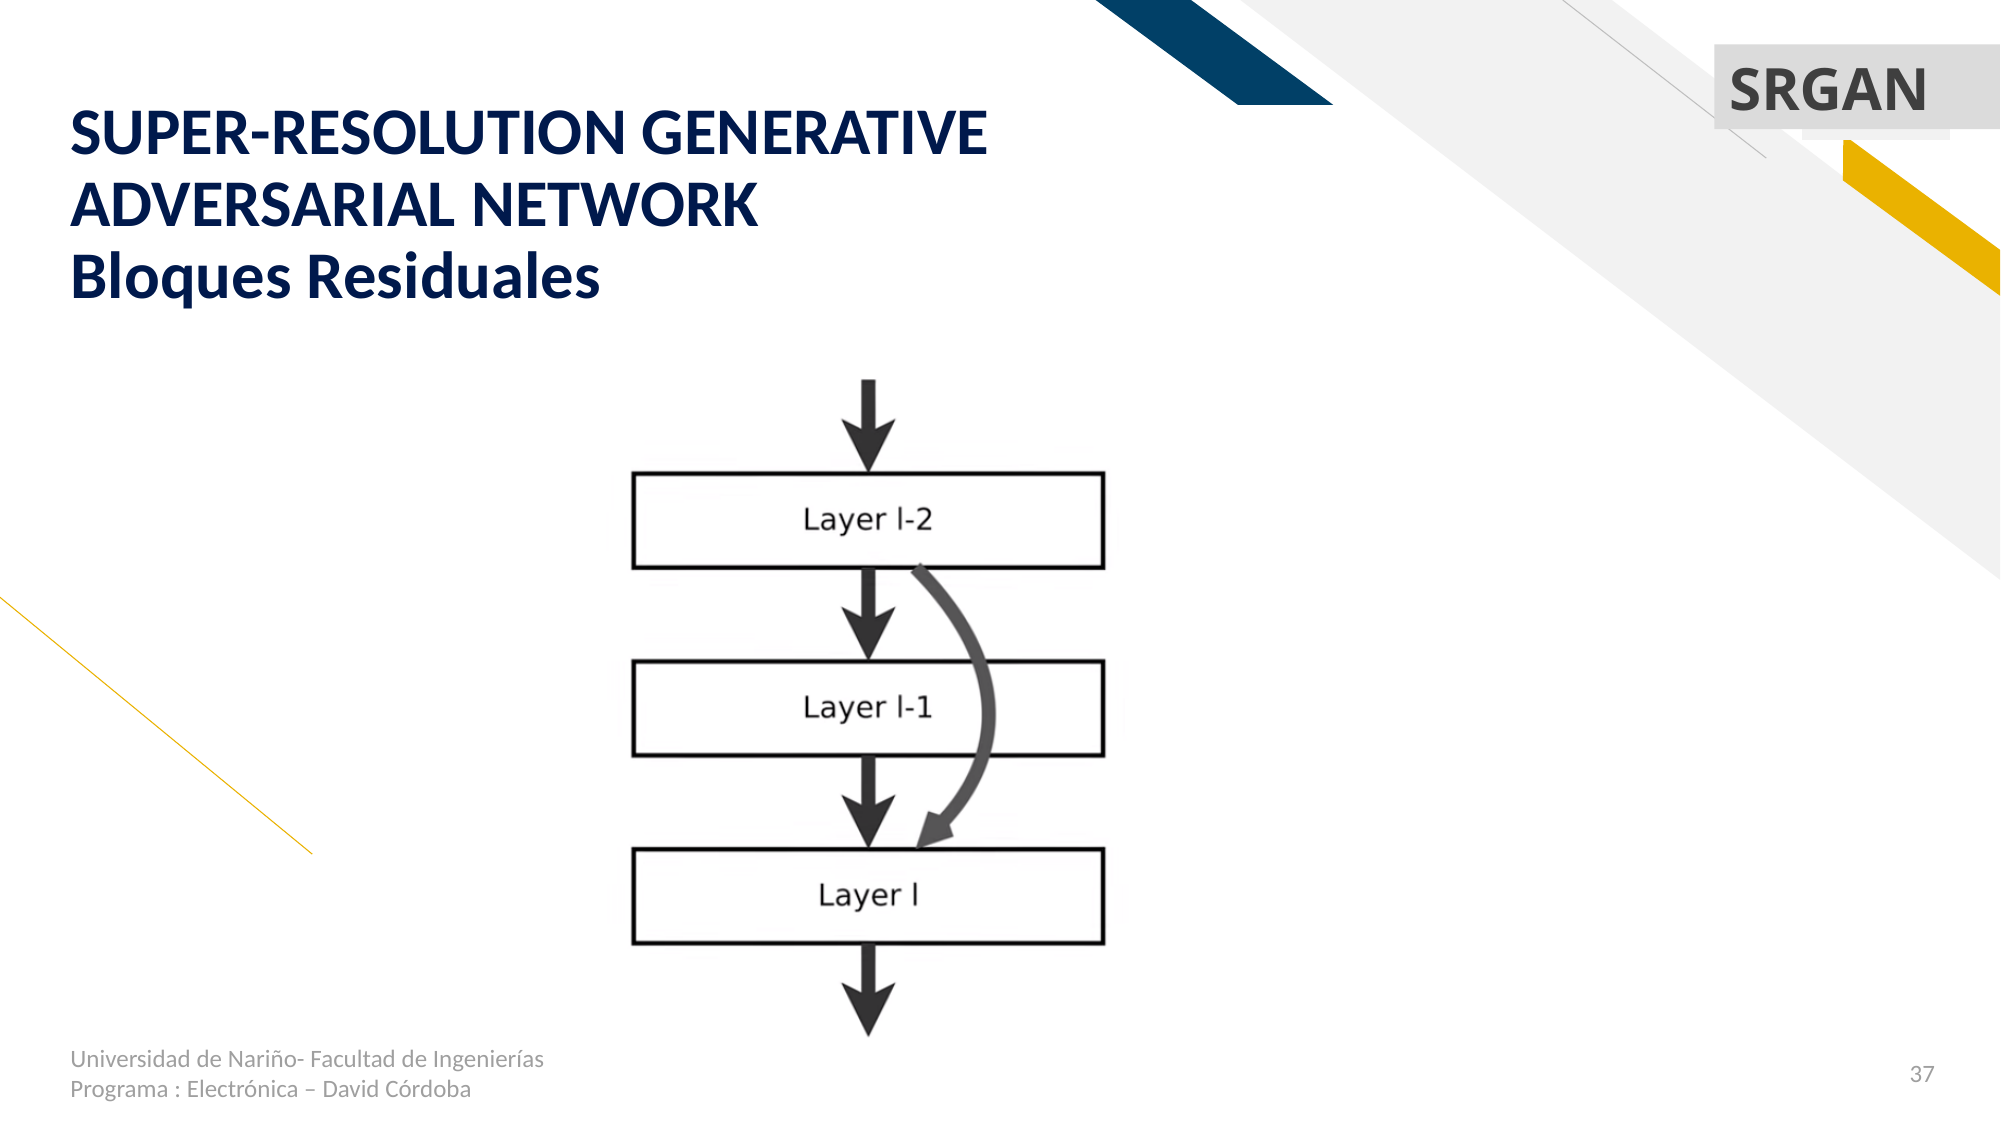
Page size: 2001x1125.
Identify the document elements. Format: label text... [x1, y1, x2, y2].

footer Universidad de Nariño- Facultad de Ingenierías Programa : Electrónica – David Córdoba [55, 1042, 731, 1103]
picture [1802, 53, 1950, 140]
title SUPER-RESOLUTION GENERATIVE ADVERSARIAL NETWORK Bloques Residuales [55, 44, 1237, 313]
slide_number 37 [1828, 1042, 1950, 1103]
picture [568, 361, 1155, 1045]
text_box SRGAN [1714, 44, 2000, 130]
